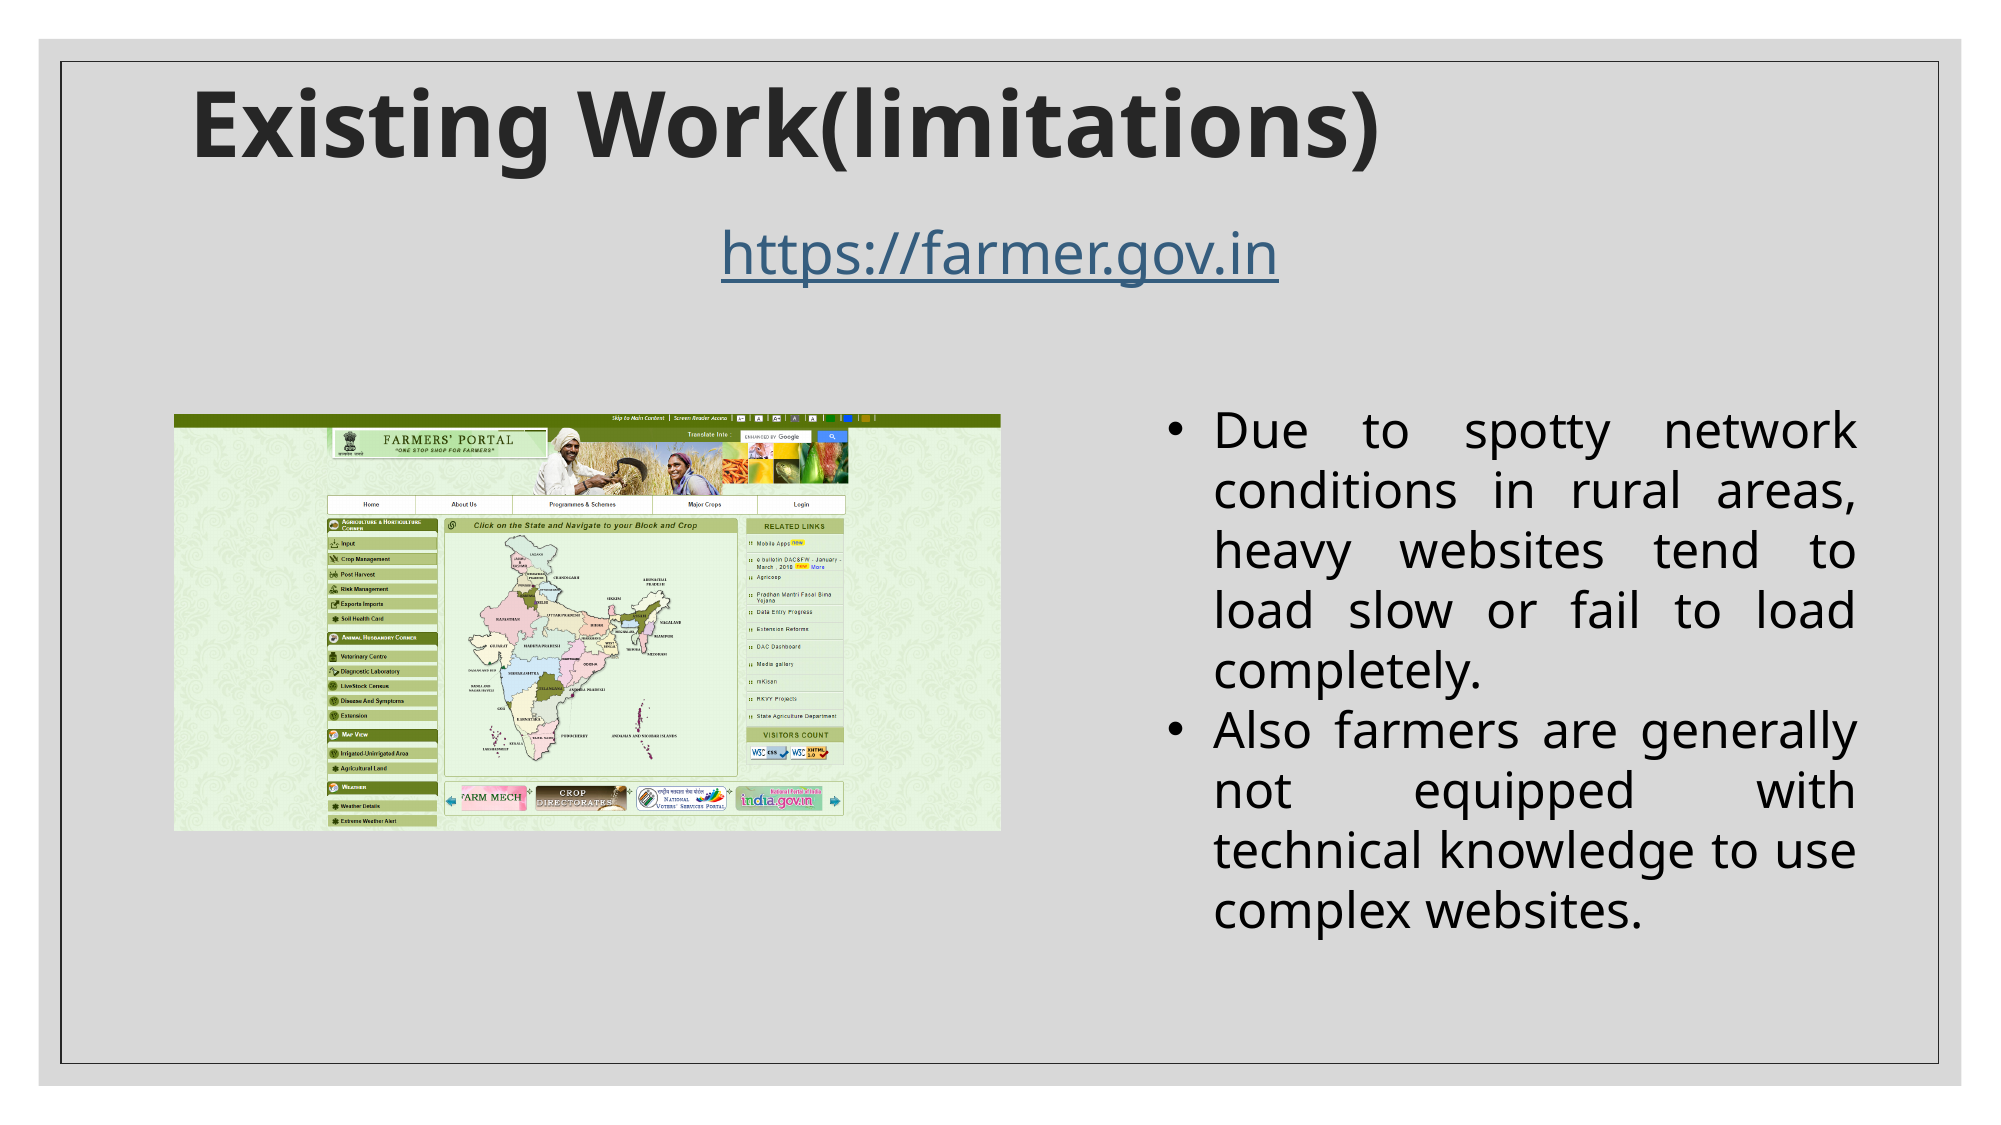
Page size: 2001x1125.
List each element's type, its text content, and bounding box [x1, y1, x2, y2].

picture [174, 414, 1001, 831]
text_box Due to spotty network conditions in rural areas, heavy websites tend to load slow or fail to load completely. Also farmers are generally not equipped with technical knowledge to use complex websites. [1152, 391, 1873, 946]
text_box https://farmer.gov.in [487, 208, 1513, 303]
title Existing Work(limitations) [174, 62, 1825, 193]
